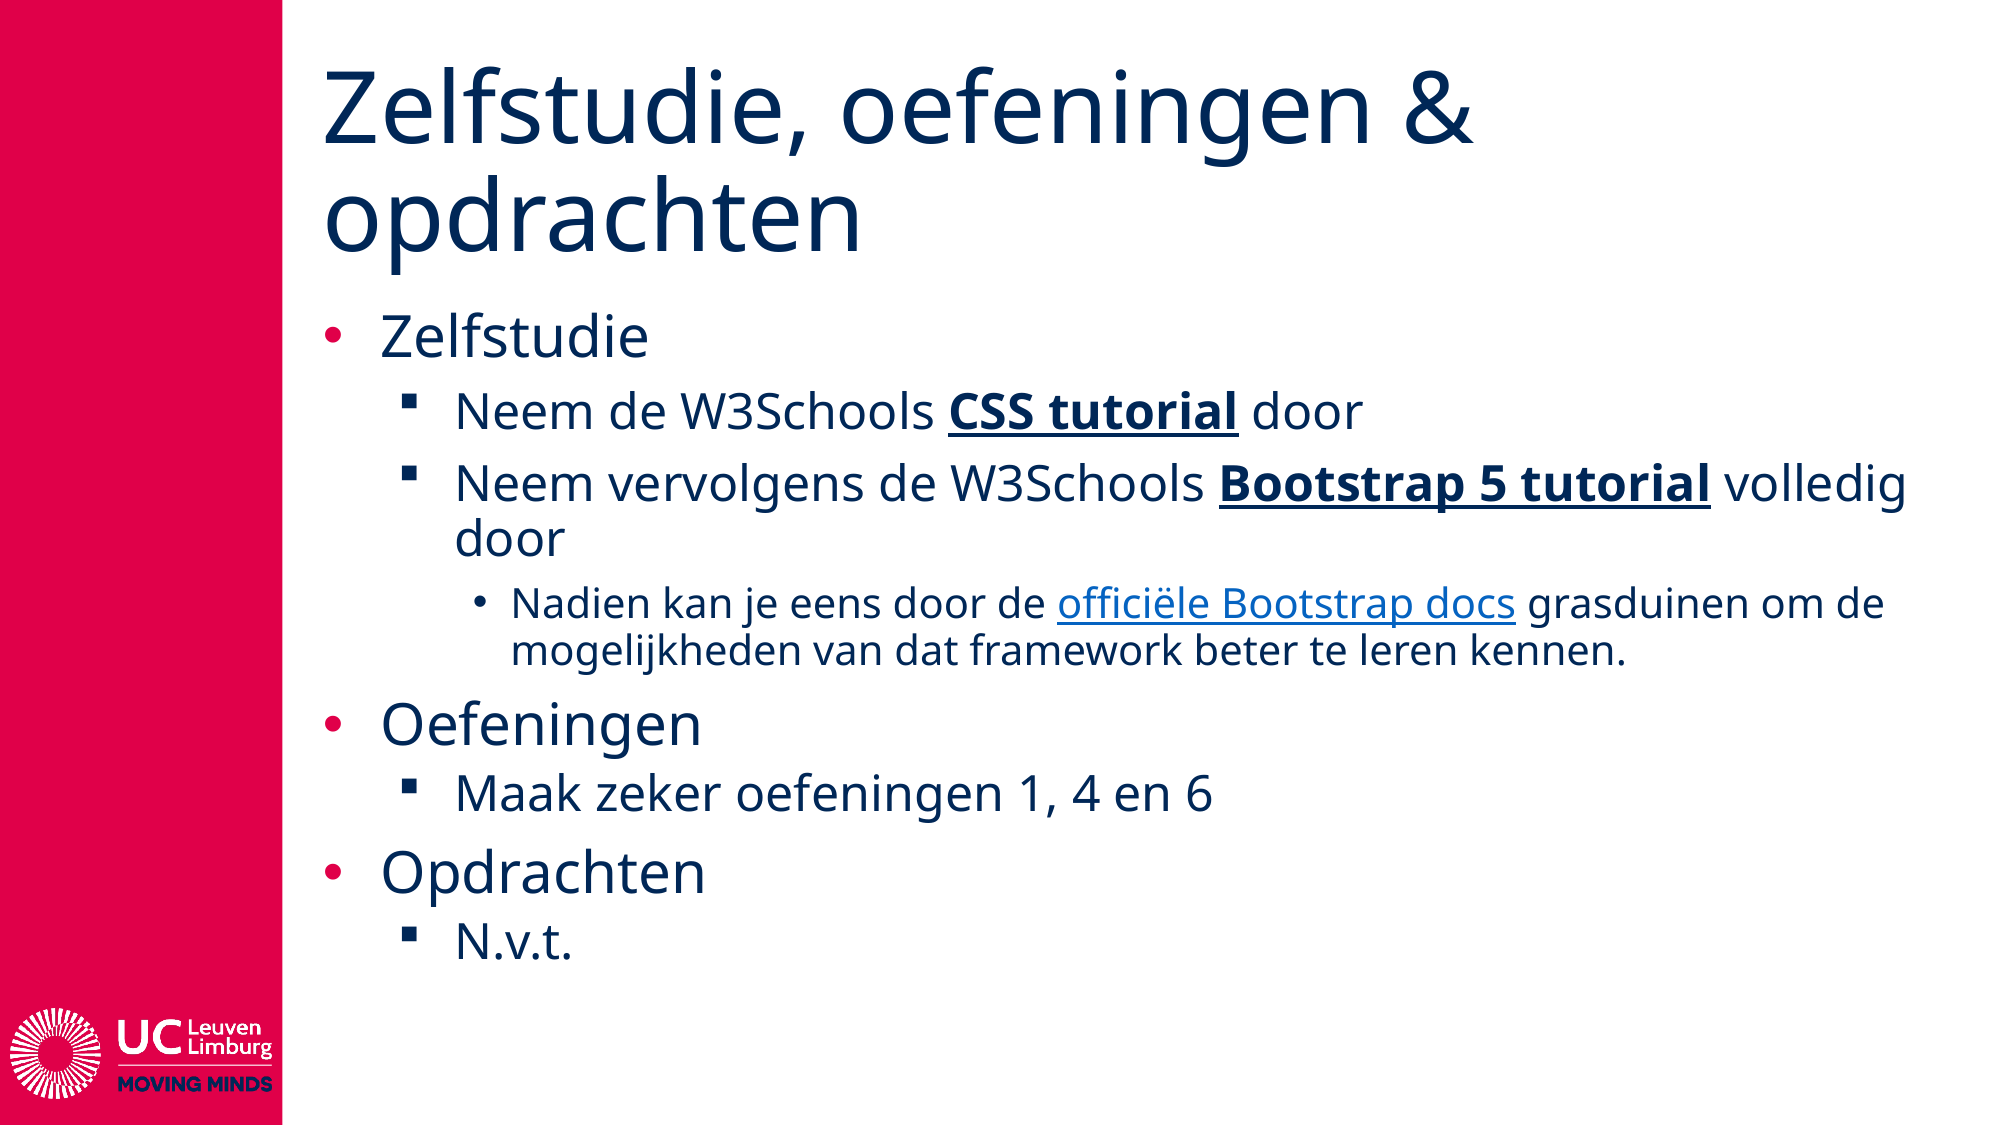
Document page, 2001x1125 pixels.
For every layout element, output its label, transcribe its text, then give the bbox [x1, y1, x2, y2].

picture [10, 1008, 272, 1099]
title Zelfstudie, oefeningen & opdrachten [307, 59, 1940, 271]
list Zelfstudie Neem de W3Schools CSS tutorial door Neem vervolgens de W3Schools Bootstrap 5 tutorial volledig door Nadien kan je eens door de officiële Bootstrap docs grasduinen om de mogelijkheden van dat framework beter te leren kennen. Oefeningen Maak zeker oefeningen 1, 4 en 6 Opdrachten N.v.t. [307, 299, 1940, 996]
